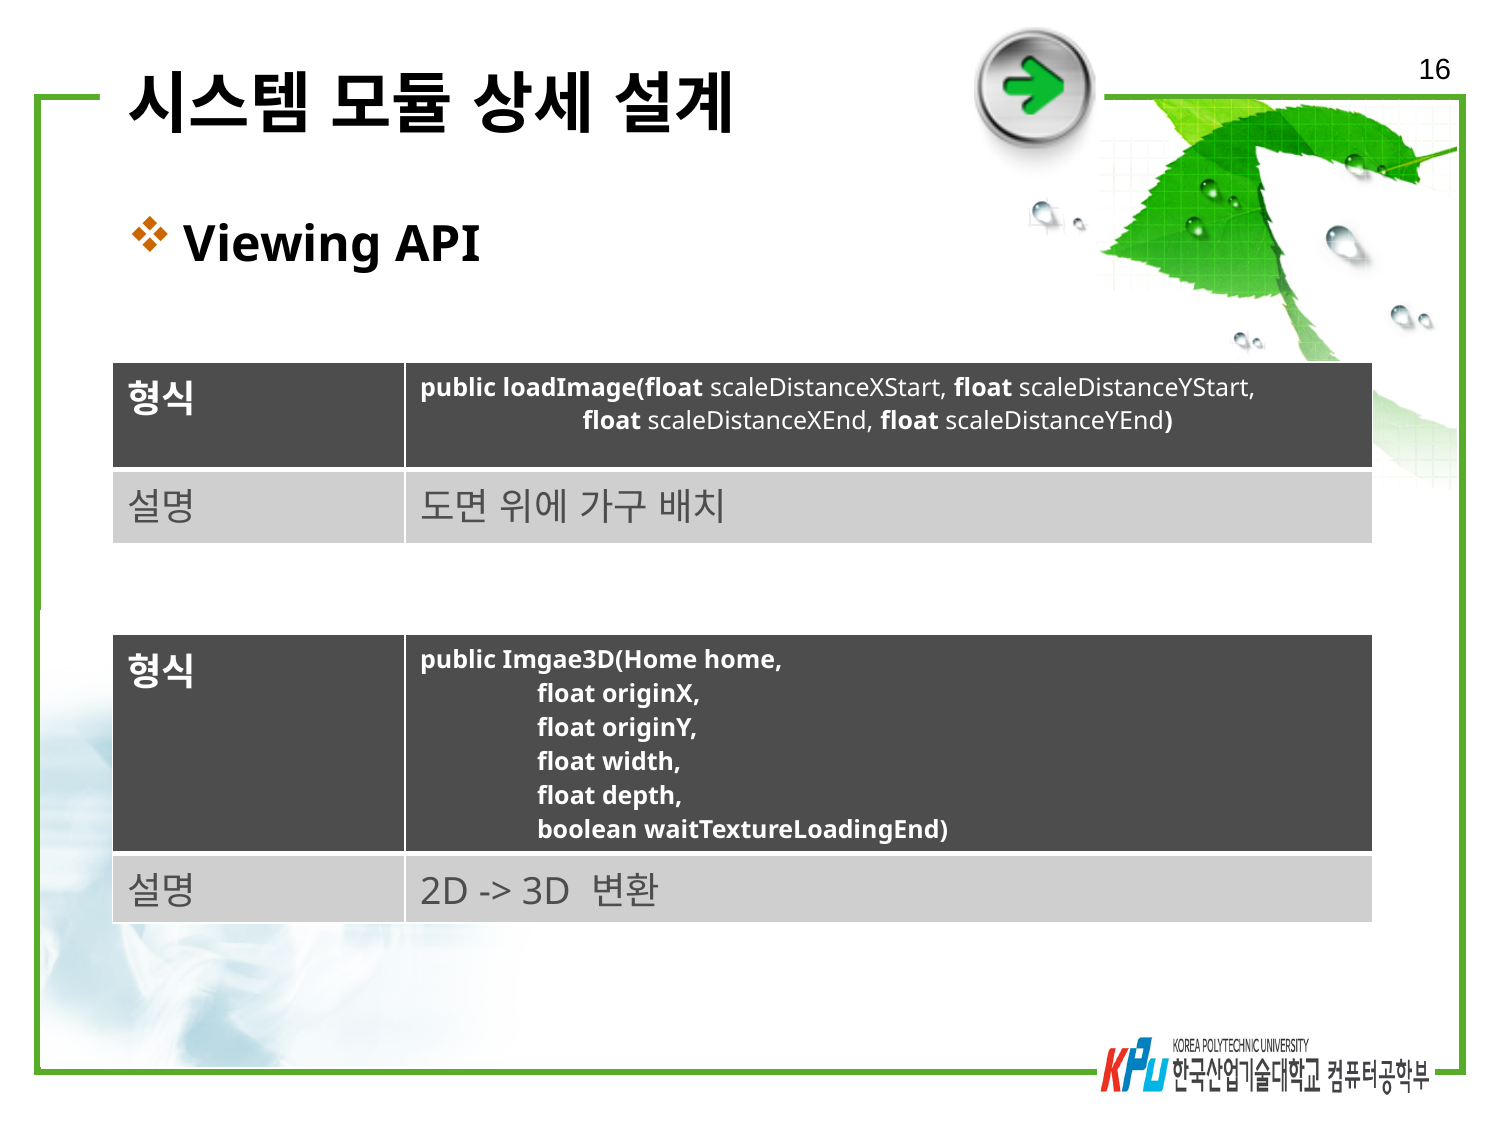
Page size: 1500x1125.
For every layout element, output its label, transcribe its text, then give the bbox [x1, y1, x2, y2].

table_header public Imgae3D(Home home, float originX, float originY, float width, float depth, boolean waitTextureLoadingEnd) [406, 635, 1372, 851]
table_header public loadImage(float scaleDistanceXStart, float scaleDistanceYStart, float scaleDistanceXEnd, float scaleDistanceYEnd) [406, 363, 1372, 467]
picture [974, 27, 1457, 203]
table_cell 도면 위에 가구 배치 [406, 472, 1372, 543]
table_cell 설명 [113, 856, 404, 922]
table_cell 설명 [113, 472, 404, 543]
table_header 형식 [113, 363, 404, 467]
table_header 형식 [113, 635, 404, 851]
title 시스템 모듈 상세 설계 [112, 54, 875, 147]
slide_number 16 [1116, 42, 1467, 83]
table_cell 2D -> 3D 변환 [406, 856, 1372, 922]
list Viewing API [112, 203, 1463, 978]
picture [1097, 1024, 1435, 1106]
picture [40, 610, 554, 1067]
